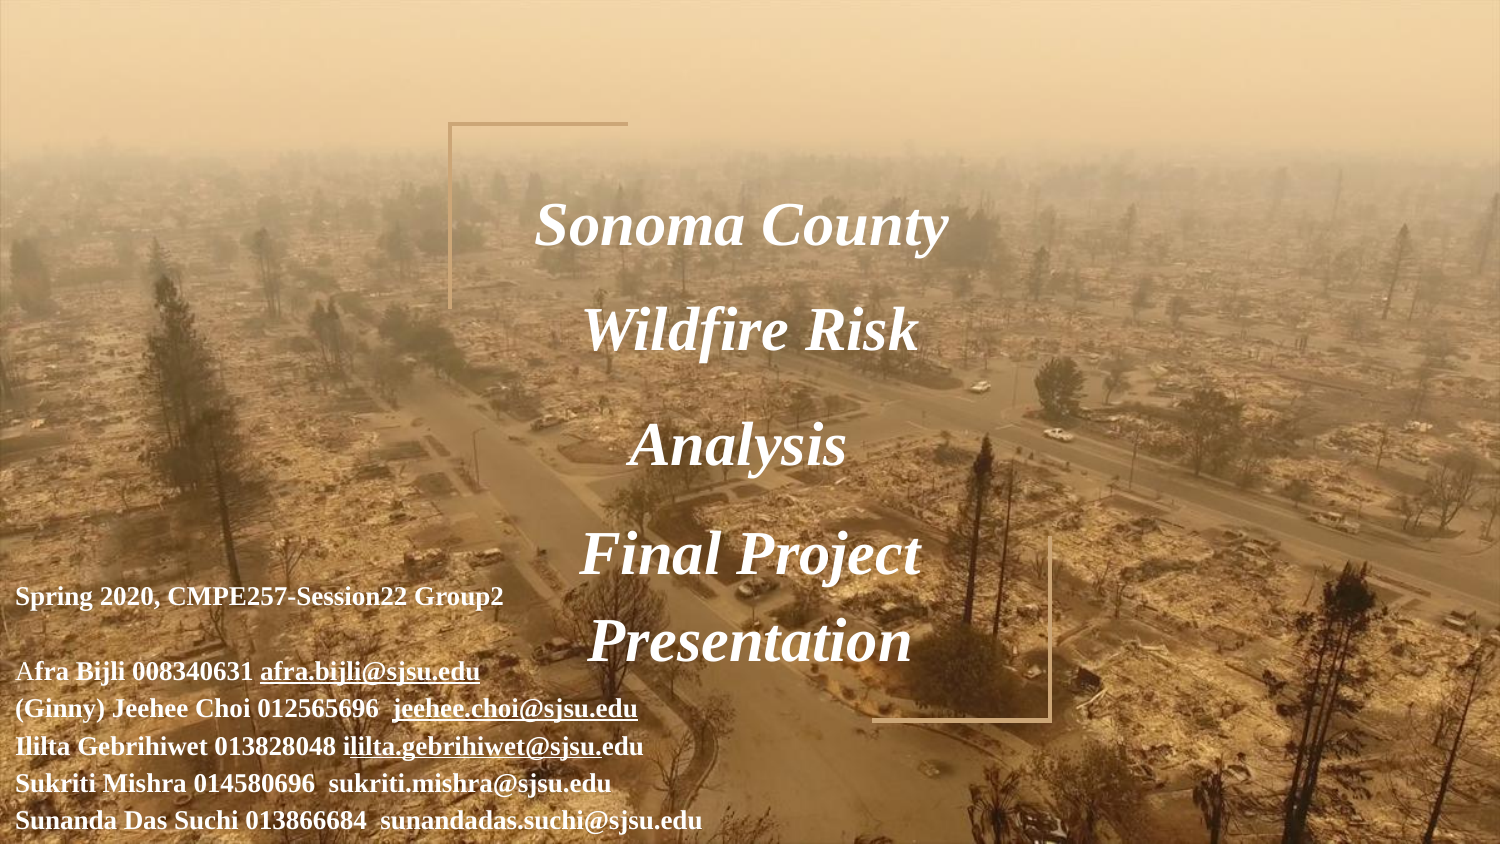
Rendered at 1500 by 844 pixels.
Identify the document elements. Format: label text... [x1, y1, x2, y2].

title Sonoma County Wildfire Risk Analysis Final Project Presentation [458, 186, 1042, 689]
picture [0, 0, 1500, 844]
subtitle Spring 2020, CMPE257-Session22 Group2 Afra Bijli 008340631 afra.bijli@sjsu.edu (Ginny) Jeehee Choi 012565696 jeehee.choi@sjsu.edu Ililta Gebrihiwet 013828048 ililta.gebrihiwet@sjsu.edu Sukriti Mishra 014580696 sukriti.mishra@sjsu.edu Sunanda Das Suchi 013866684 sunandadas.suchi@sjsu.edu [0, 558, 738, 844]
